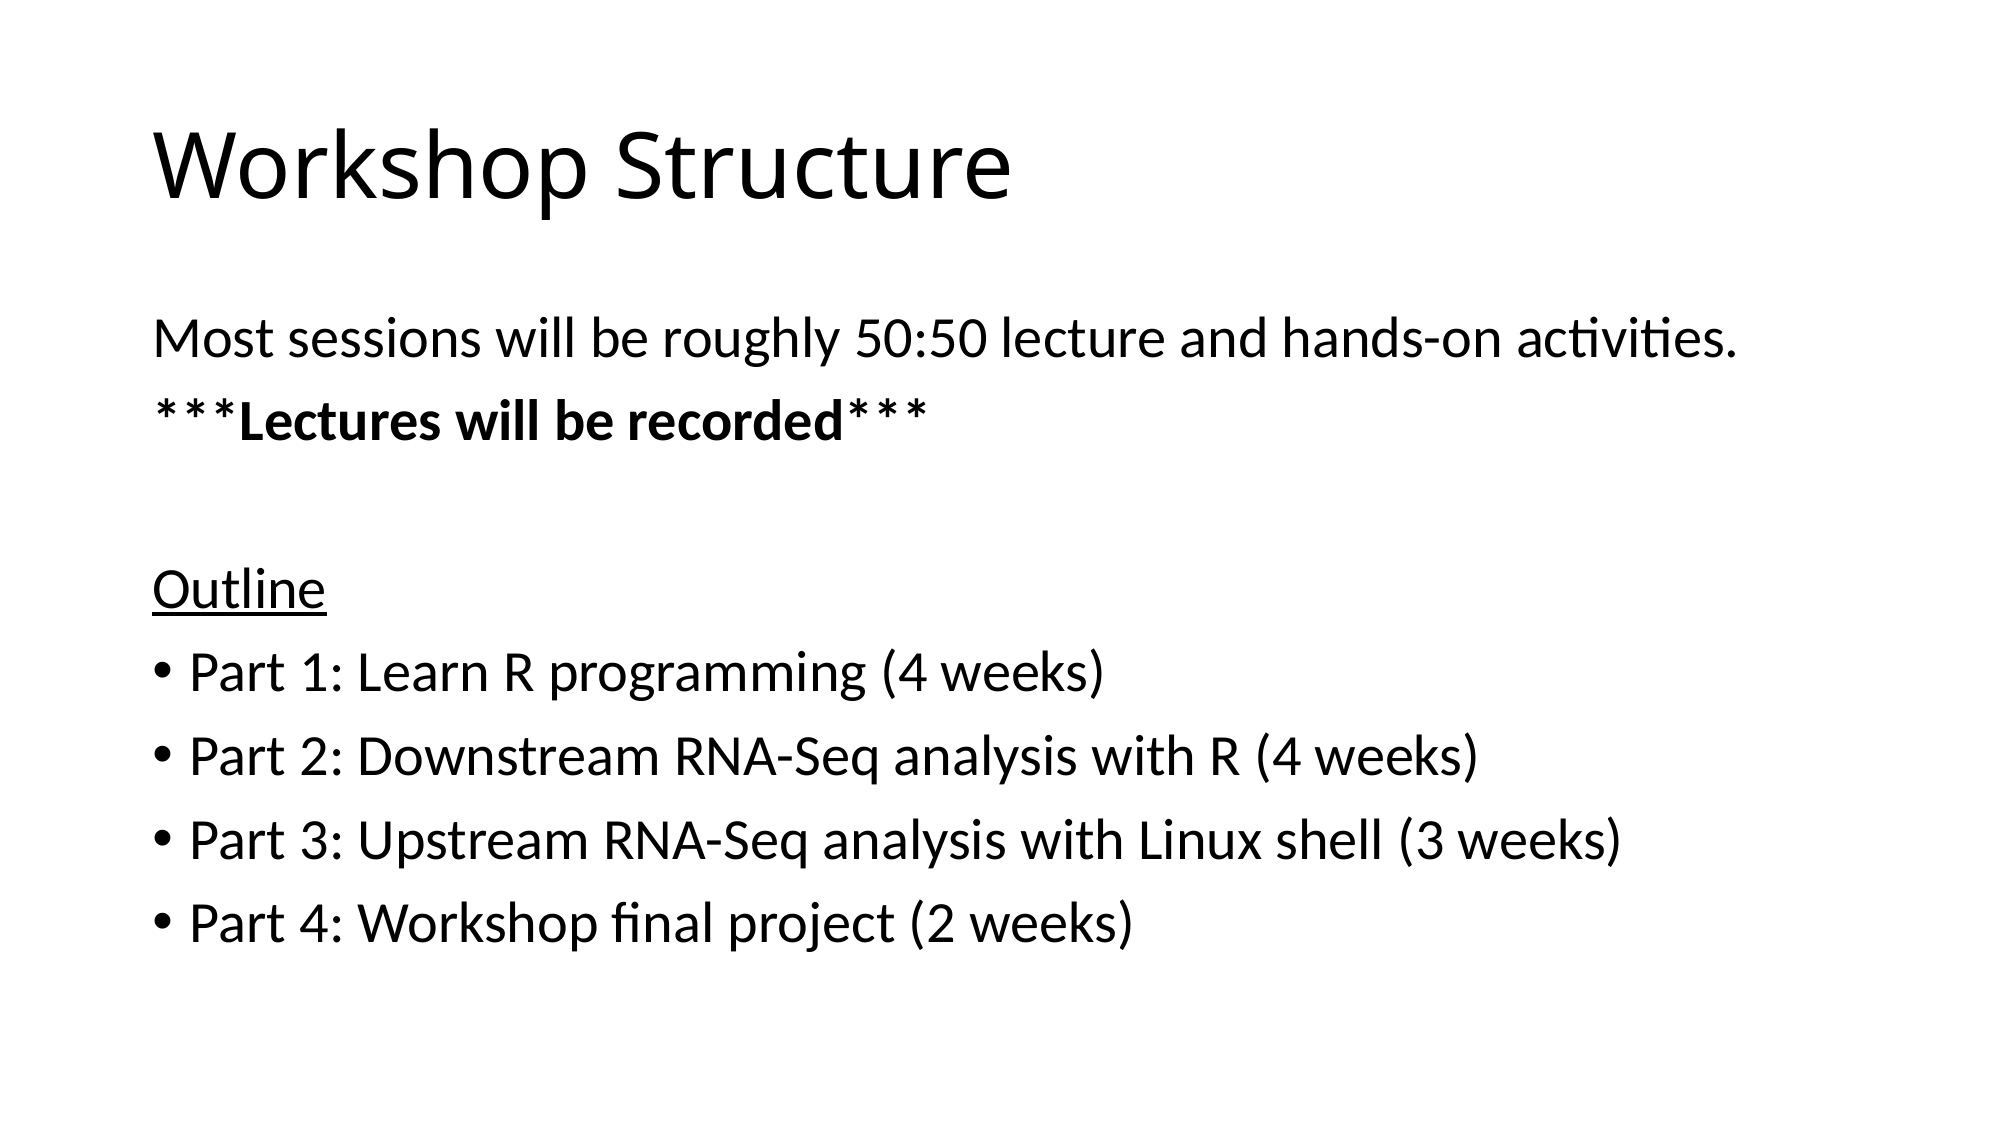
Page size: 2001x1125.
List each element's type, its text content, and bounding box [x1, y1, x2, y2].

title Workshop Structure [137, 59, 1863, 278]
list Most sessions will be roughly 50:50 lecture and hands-on activities. ***Lectures will be recorded*** Outline Part 1: Learn R programming (4 weeks) Part 2: Downstream RNA-Seq analysis with R (4 weeks) Part 3: Upstream RNA-Seq analysis with Linux shell (3 weeks) Part 4: Workshop final project (2 weeks) [137, 299, 1863, 1014]
